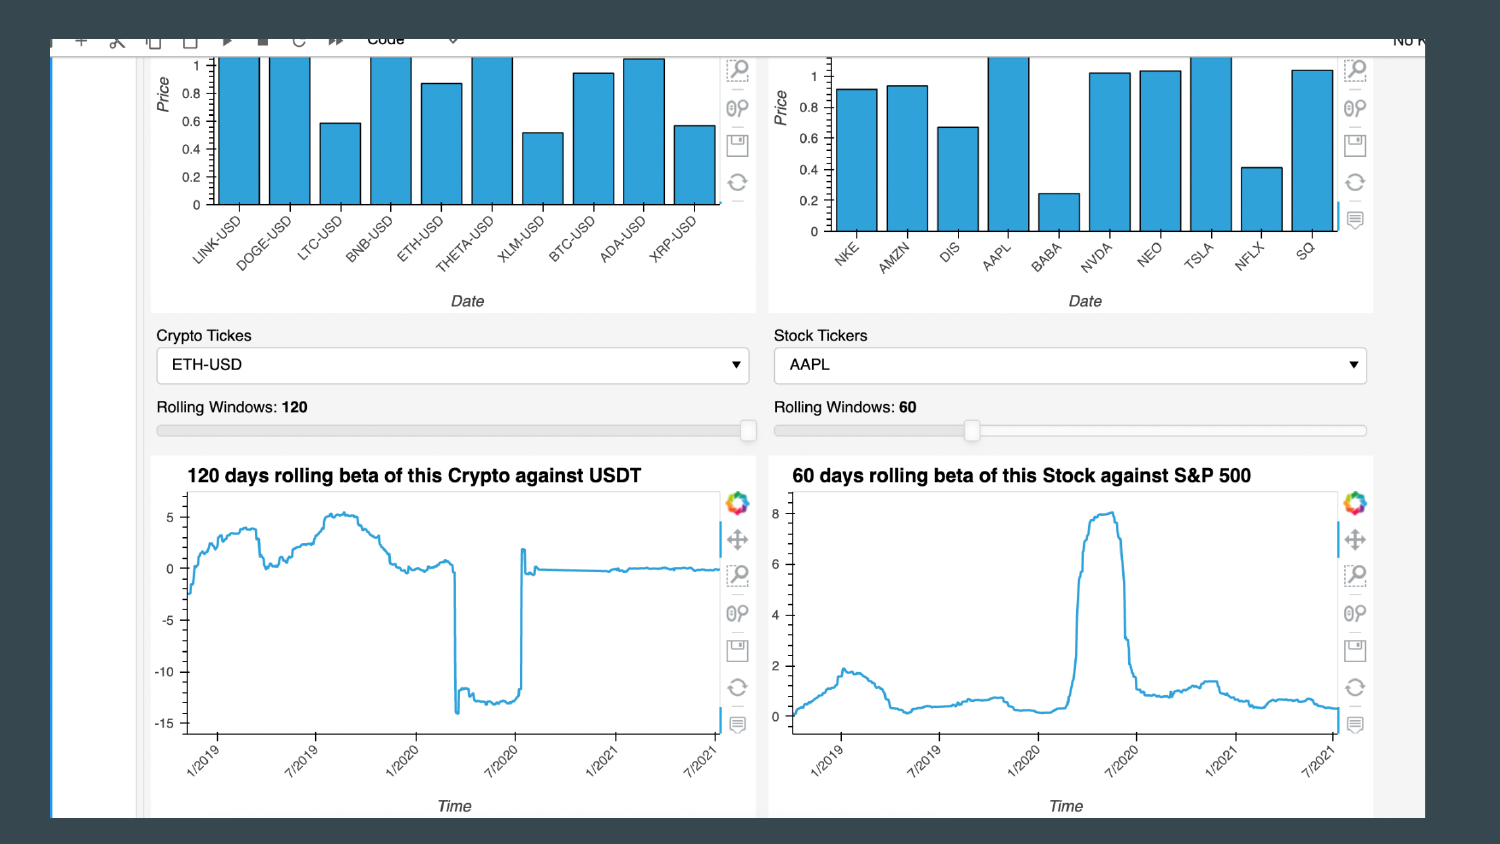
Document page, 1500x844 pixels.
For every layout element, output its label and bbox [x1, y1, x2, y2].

picture [42, 25, 1426, 819]
